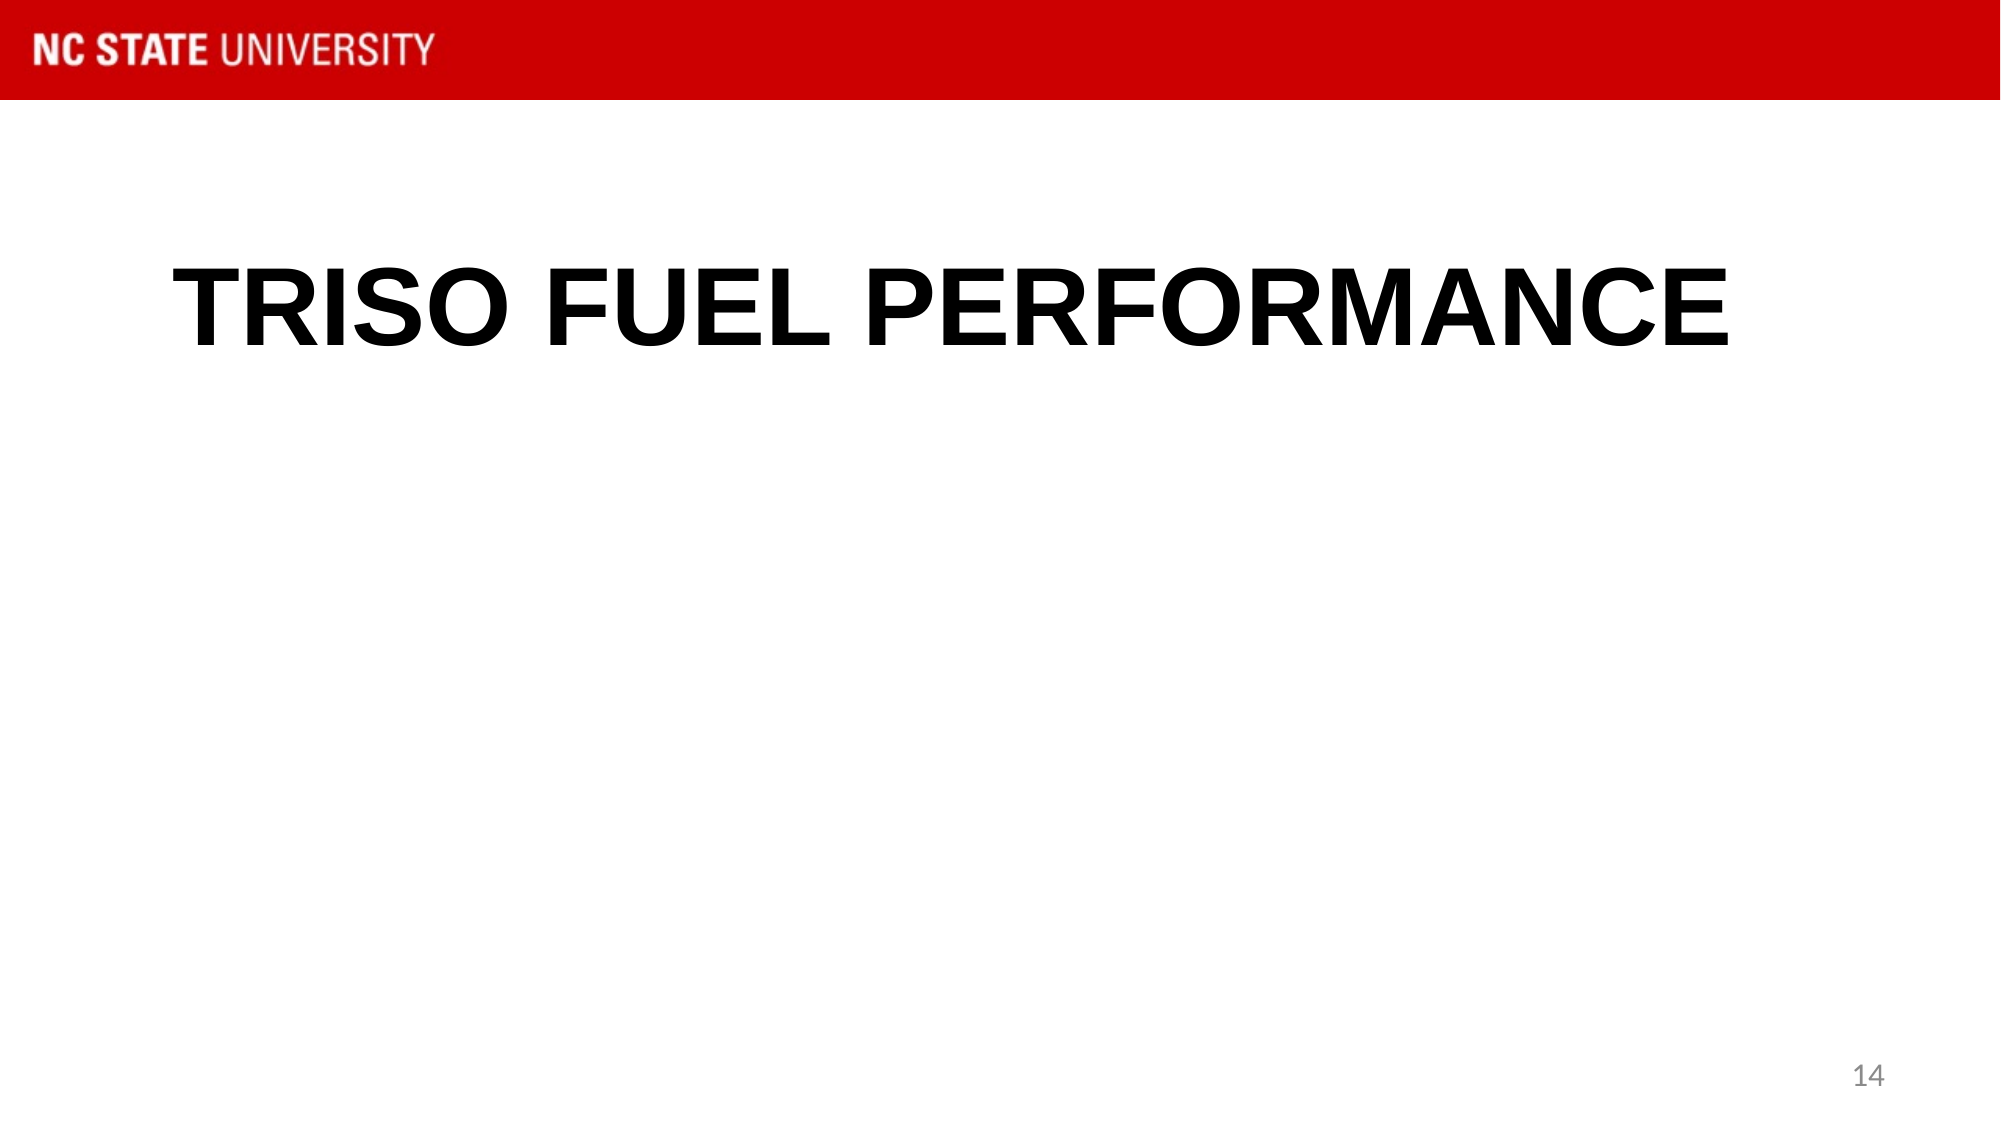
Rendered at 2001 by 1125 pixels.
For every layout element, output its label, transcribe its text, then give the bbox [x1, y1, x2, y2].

slide_number 14 [1433, 1042, 1900, 1103]
title TRISO Fuel Performance [157, 226, 1858, 450]
picture [0, 0, 2001, 100]
